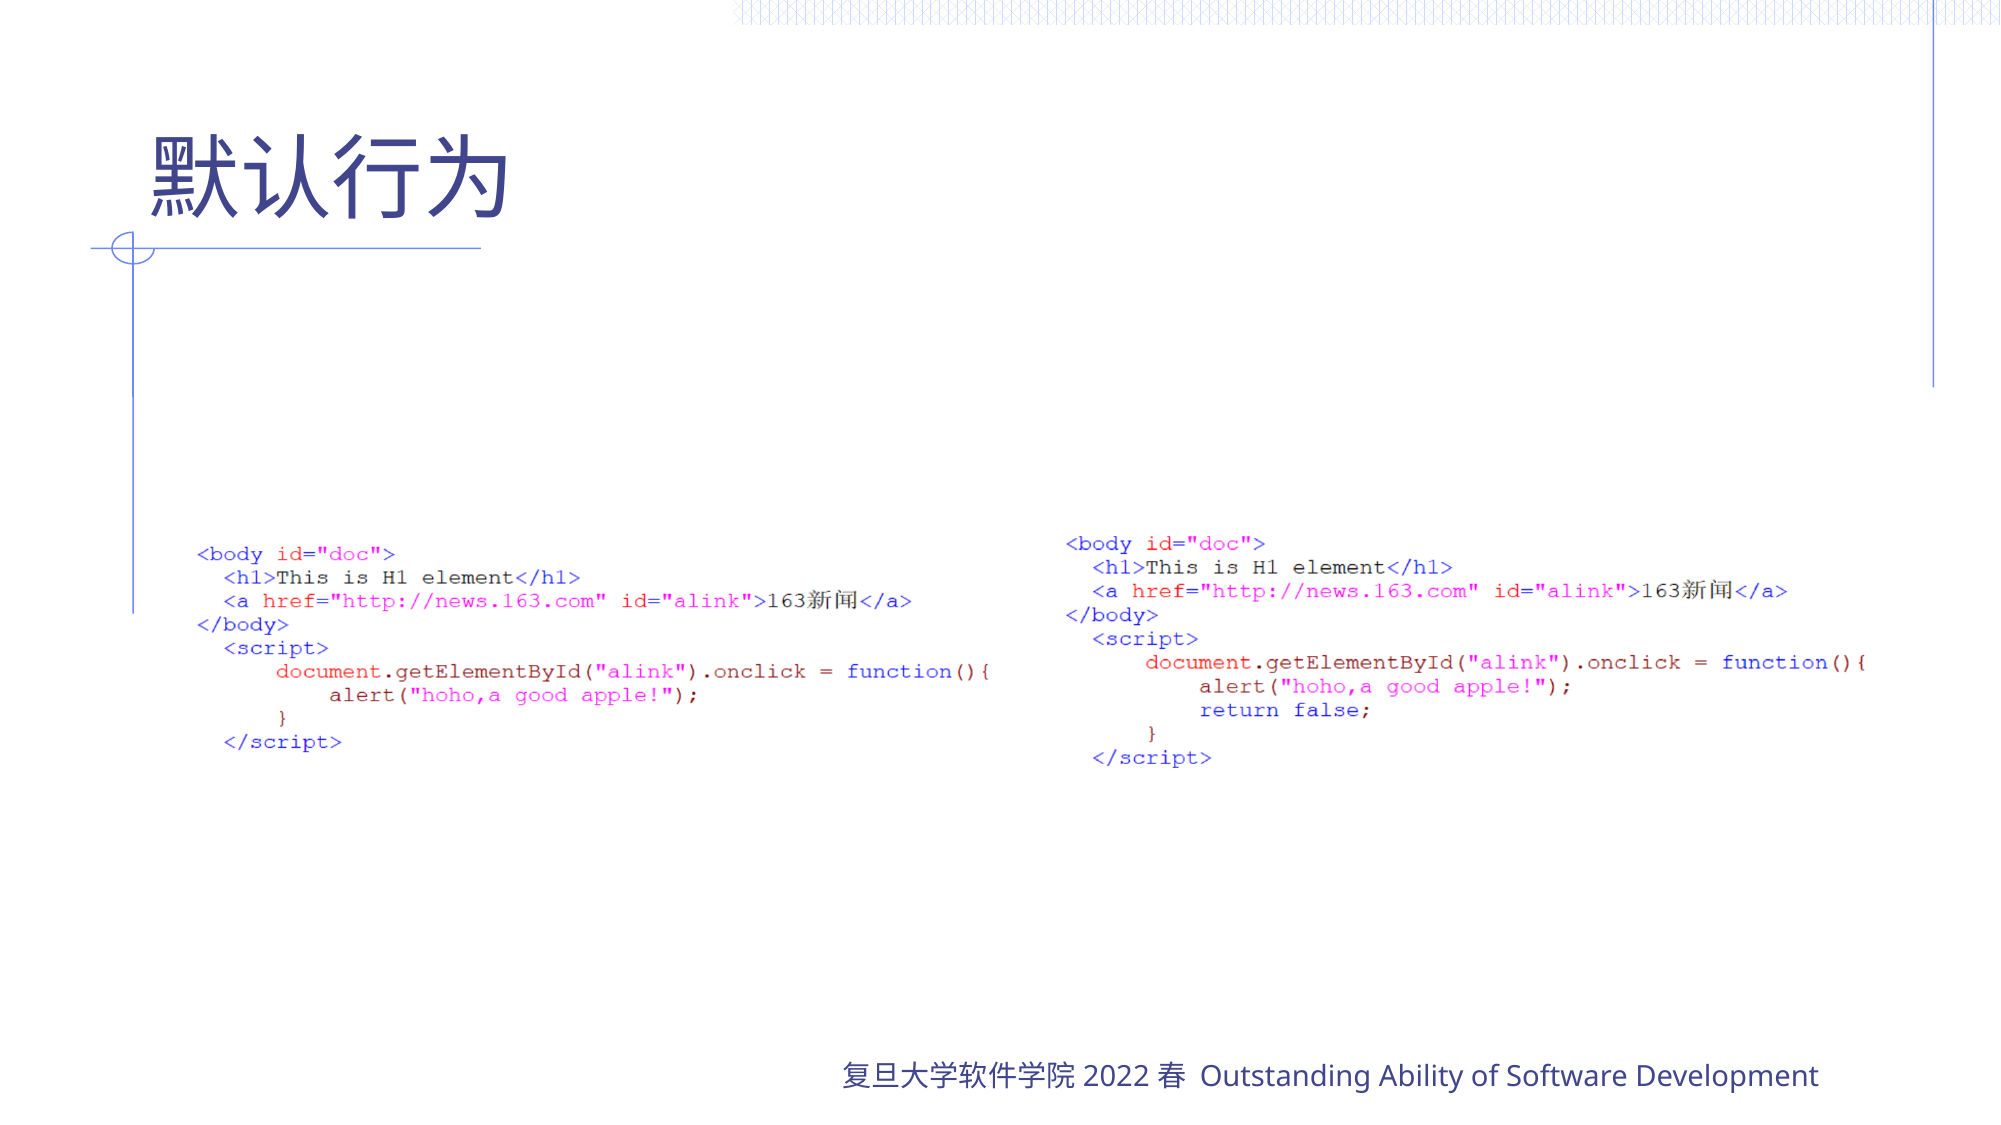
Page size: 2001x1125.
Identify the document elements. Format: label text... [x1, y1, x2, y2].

title 默认行为 [133, 50, 1834, 238]
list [1049, 519, 1884, 781]
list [183, 533, 1017, 766]
